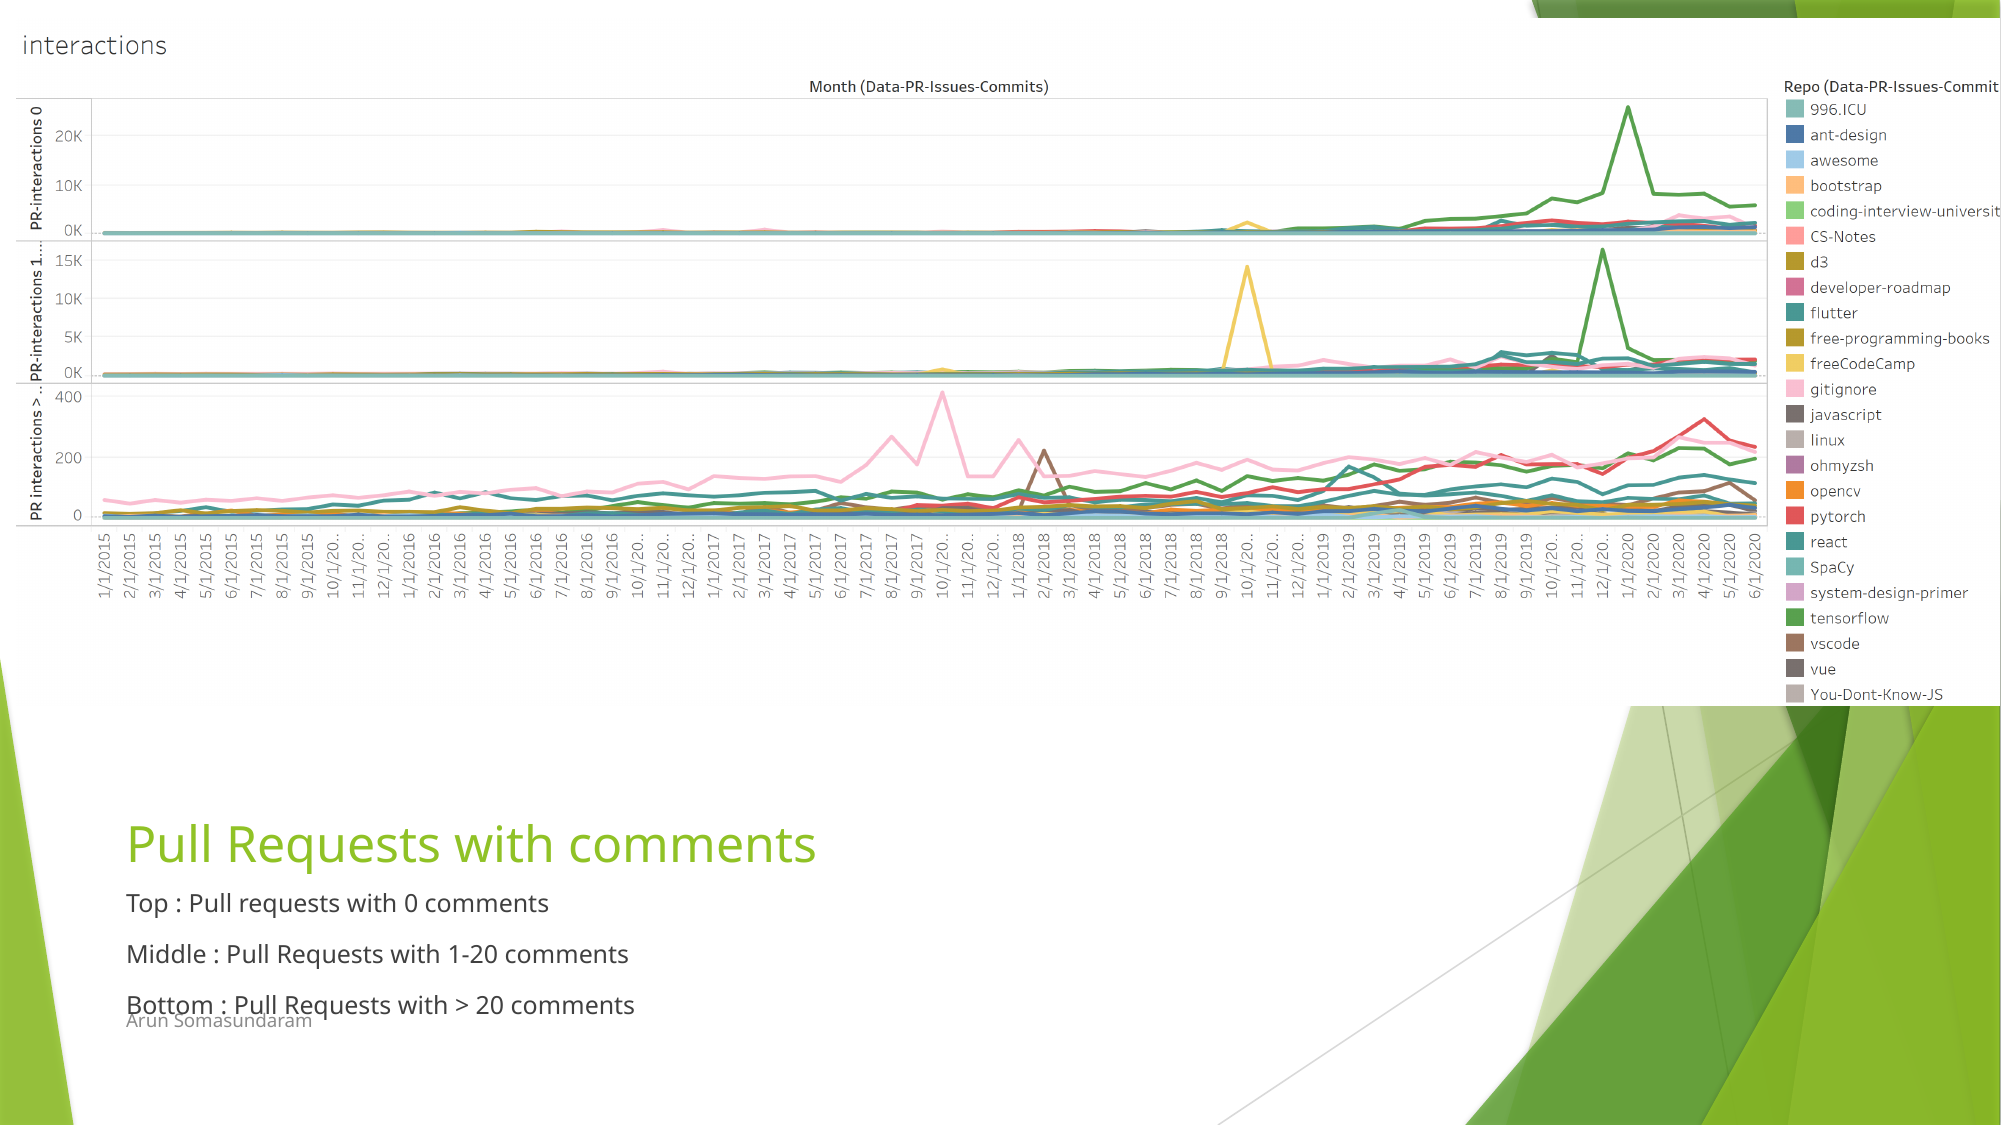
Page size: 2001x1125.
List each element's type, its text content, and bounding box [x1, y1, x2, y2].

footer Arun Somasundaram [111, 991, 1145, 1051]
picture [15, 18, 2000, 707]
title Pull Requests with comments [111, 787, 1522, 880]
list Top : Pull requests with 0 comments Middle : Pull Requests with 1-20 comments Bottom : Pull Requests with > 20 comments [111, 880, 1522, 1033]
